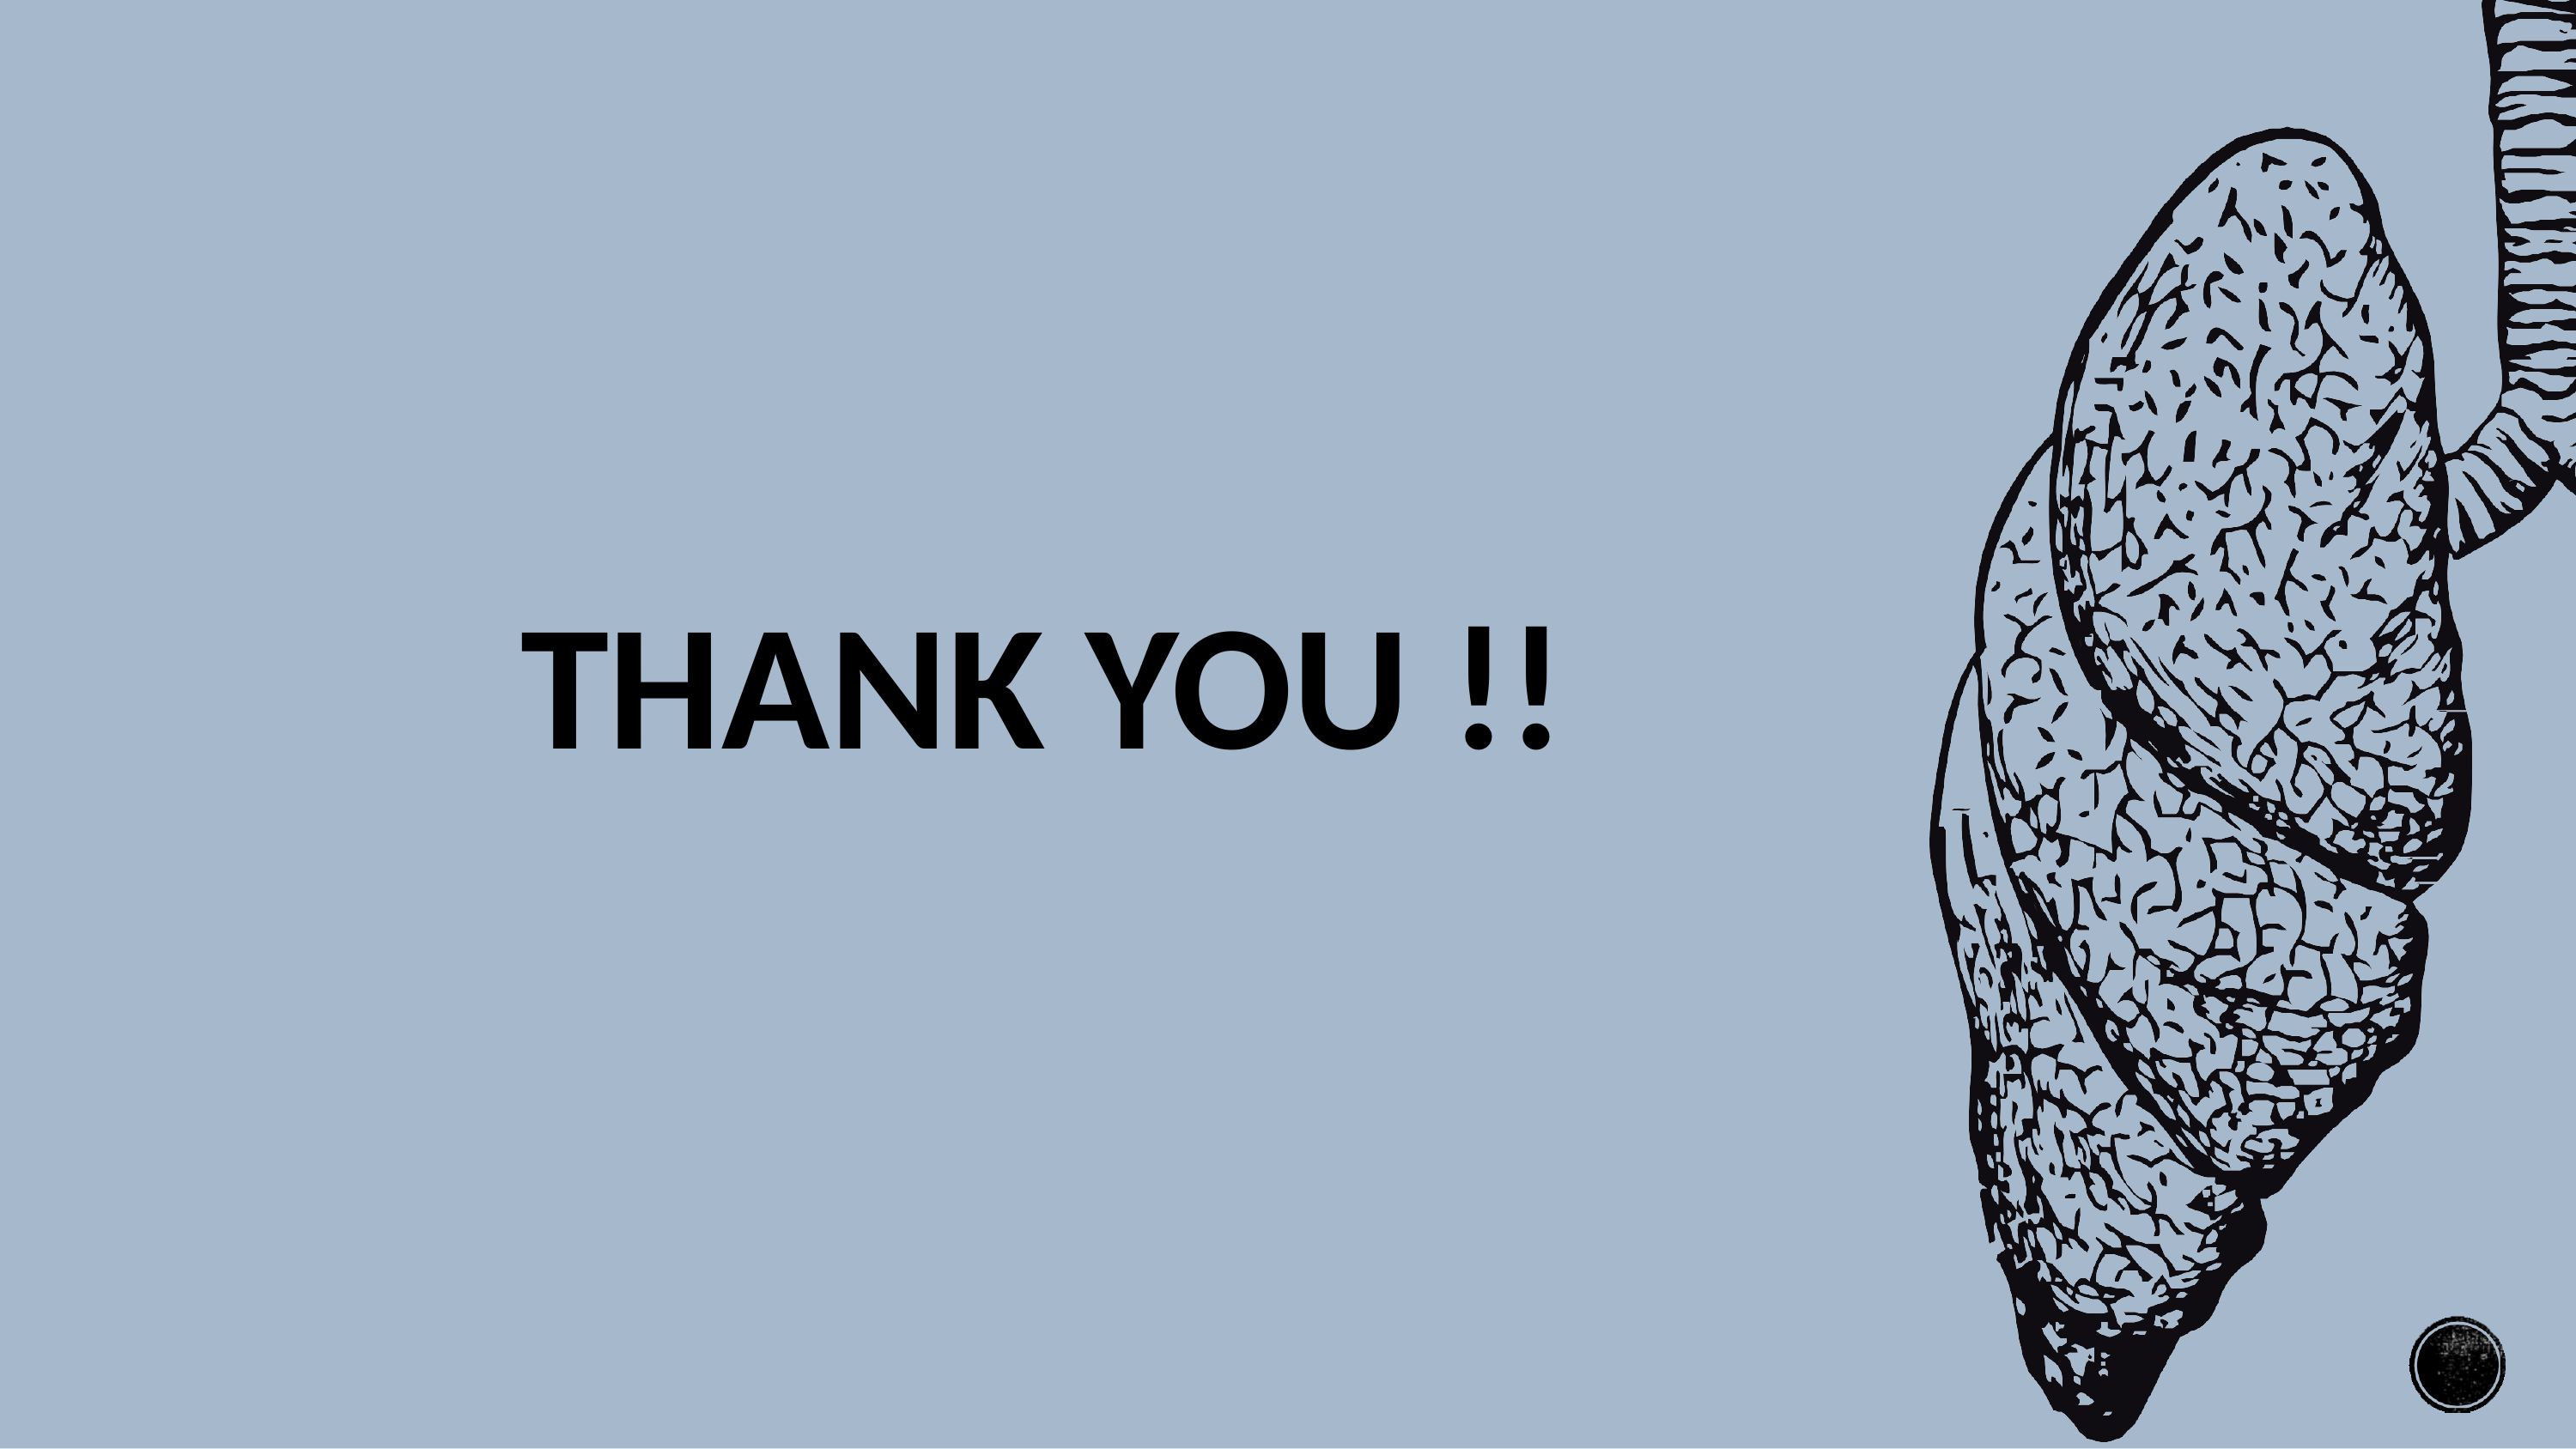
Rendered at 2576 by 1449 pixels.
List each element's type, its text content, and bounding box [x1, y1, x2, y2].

picture [1929, 0, 2576, 1442]
text_box THANK YOU !! [397, 563, 1691, 791]
